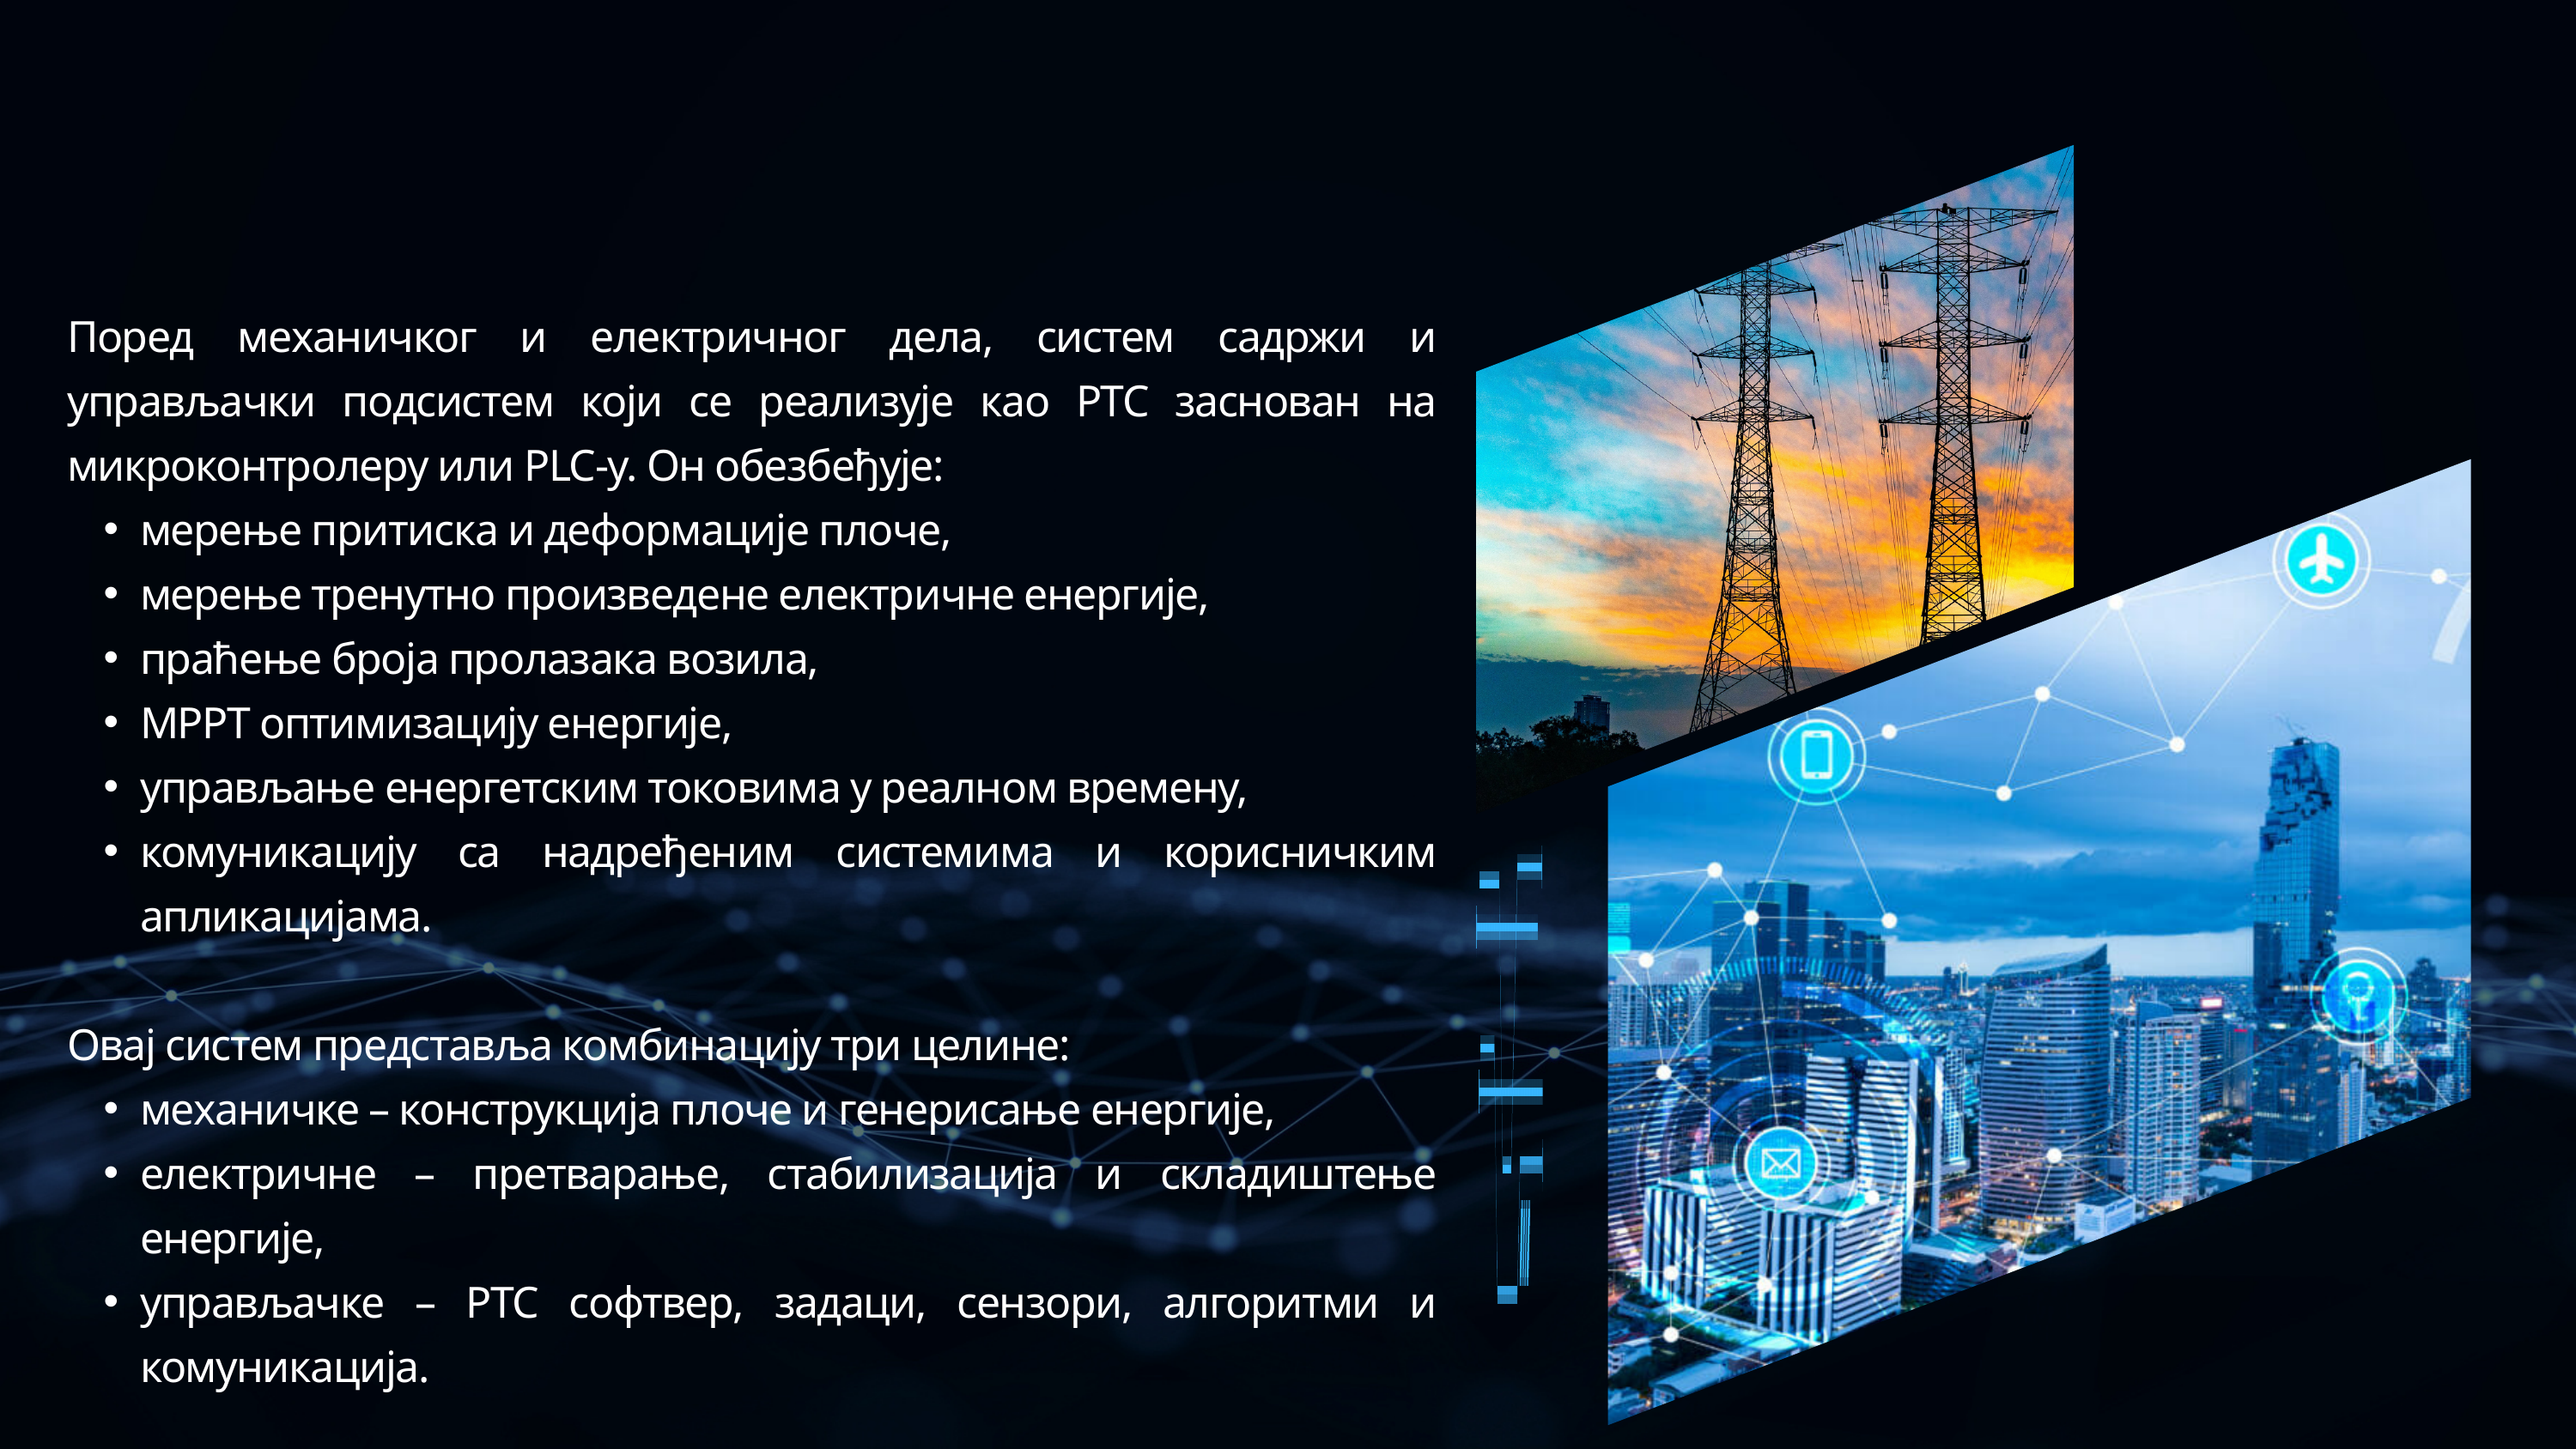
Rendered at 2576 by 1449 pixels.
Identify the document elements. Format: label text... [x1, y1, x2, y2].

text_box Поред механичког и електричног дела, систем садржи и управљачки подсистем који се реализује као РТС заснован на микроконтролеру или PLC-у. Он обезбеђује: мерење притиска и деформације плоче, мерење тренутно произведене електричне енергије, праћење броја пролазака возила, MPPT оптимизацију енергије, управљање енергетским токовима у реалном времену, комуникацију са надређеним системима и корисничким апликацијама. Овај систем представља комбинацију три целине: механичке – конструкција плоче и генерисање енергије, електричне – претварање, стабилизација и складиштење енергије, управљачке – РТС софтвер, задаци, сензори, алгоритми и комуникација. [67, 295, 1437, 1446]
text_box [1607, 458, 2471, 1426]
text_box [1475, 144, 2075, 815]
text_box [1476, 846, 1543, 1304]
text_box [0, 0, 2576, 1449]
